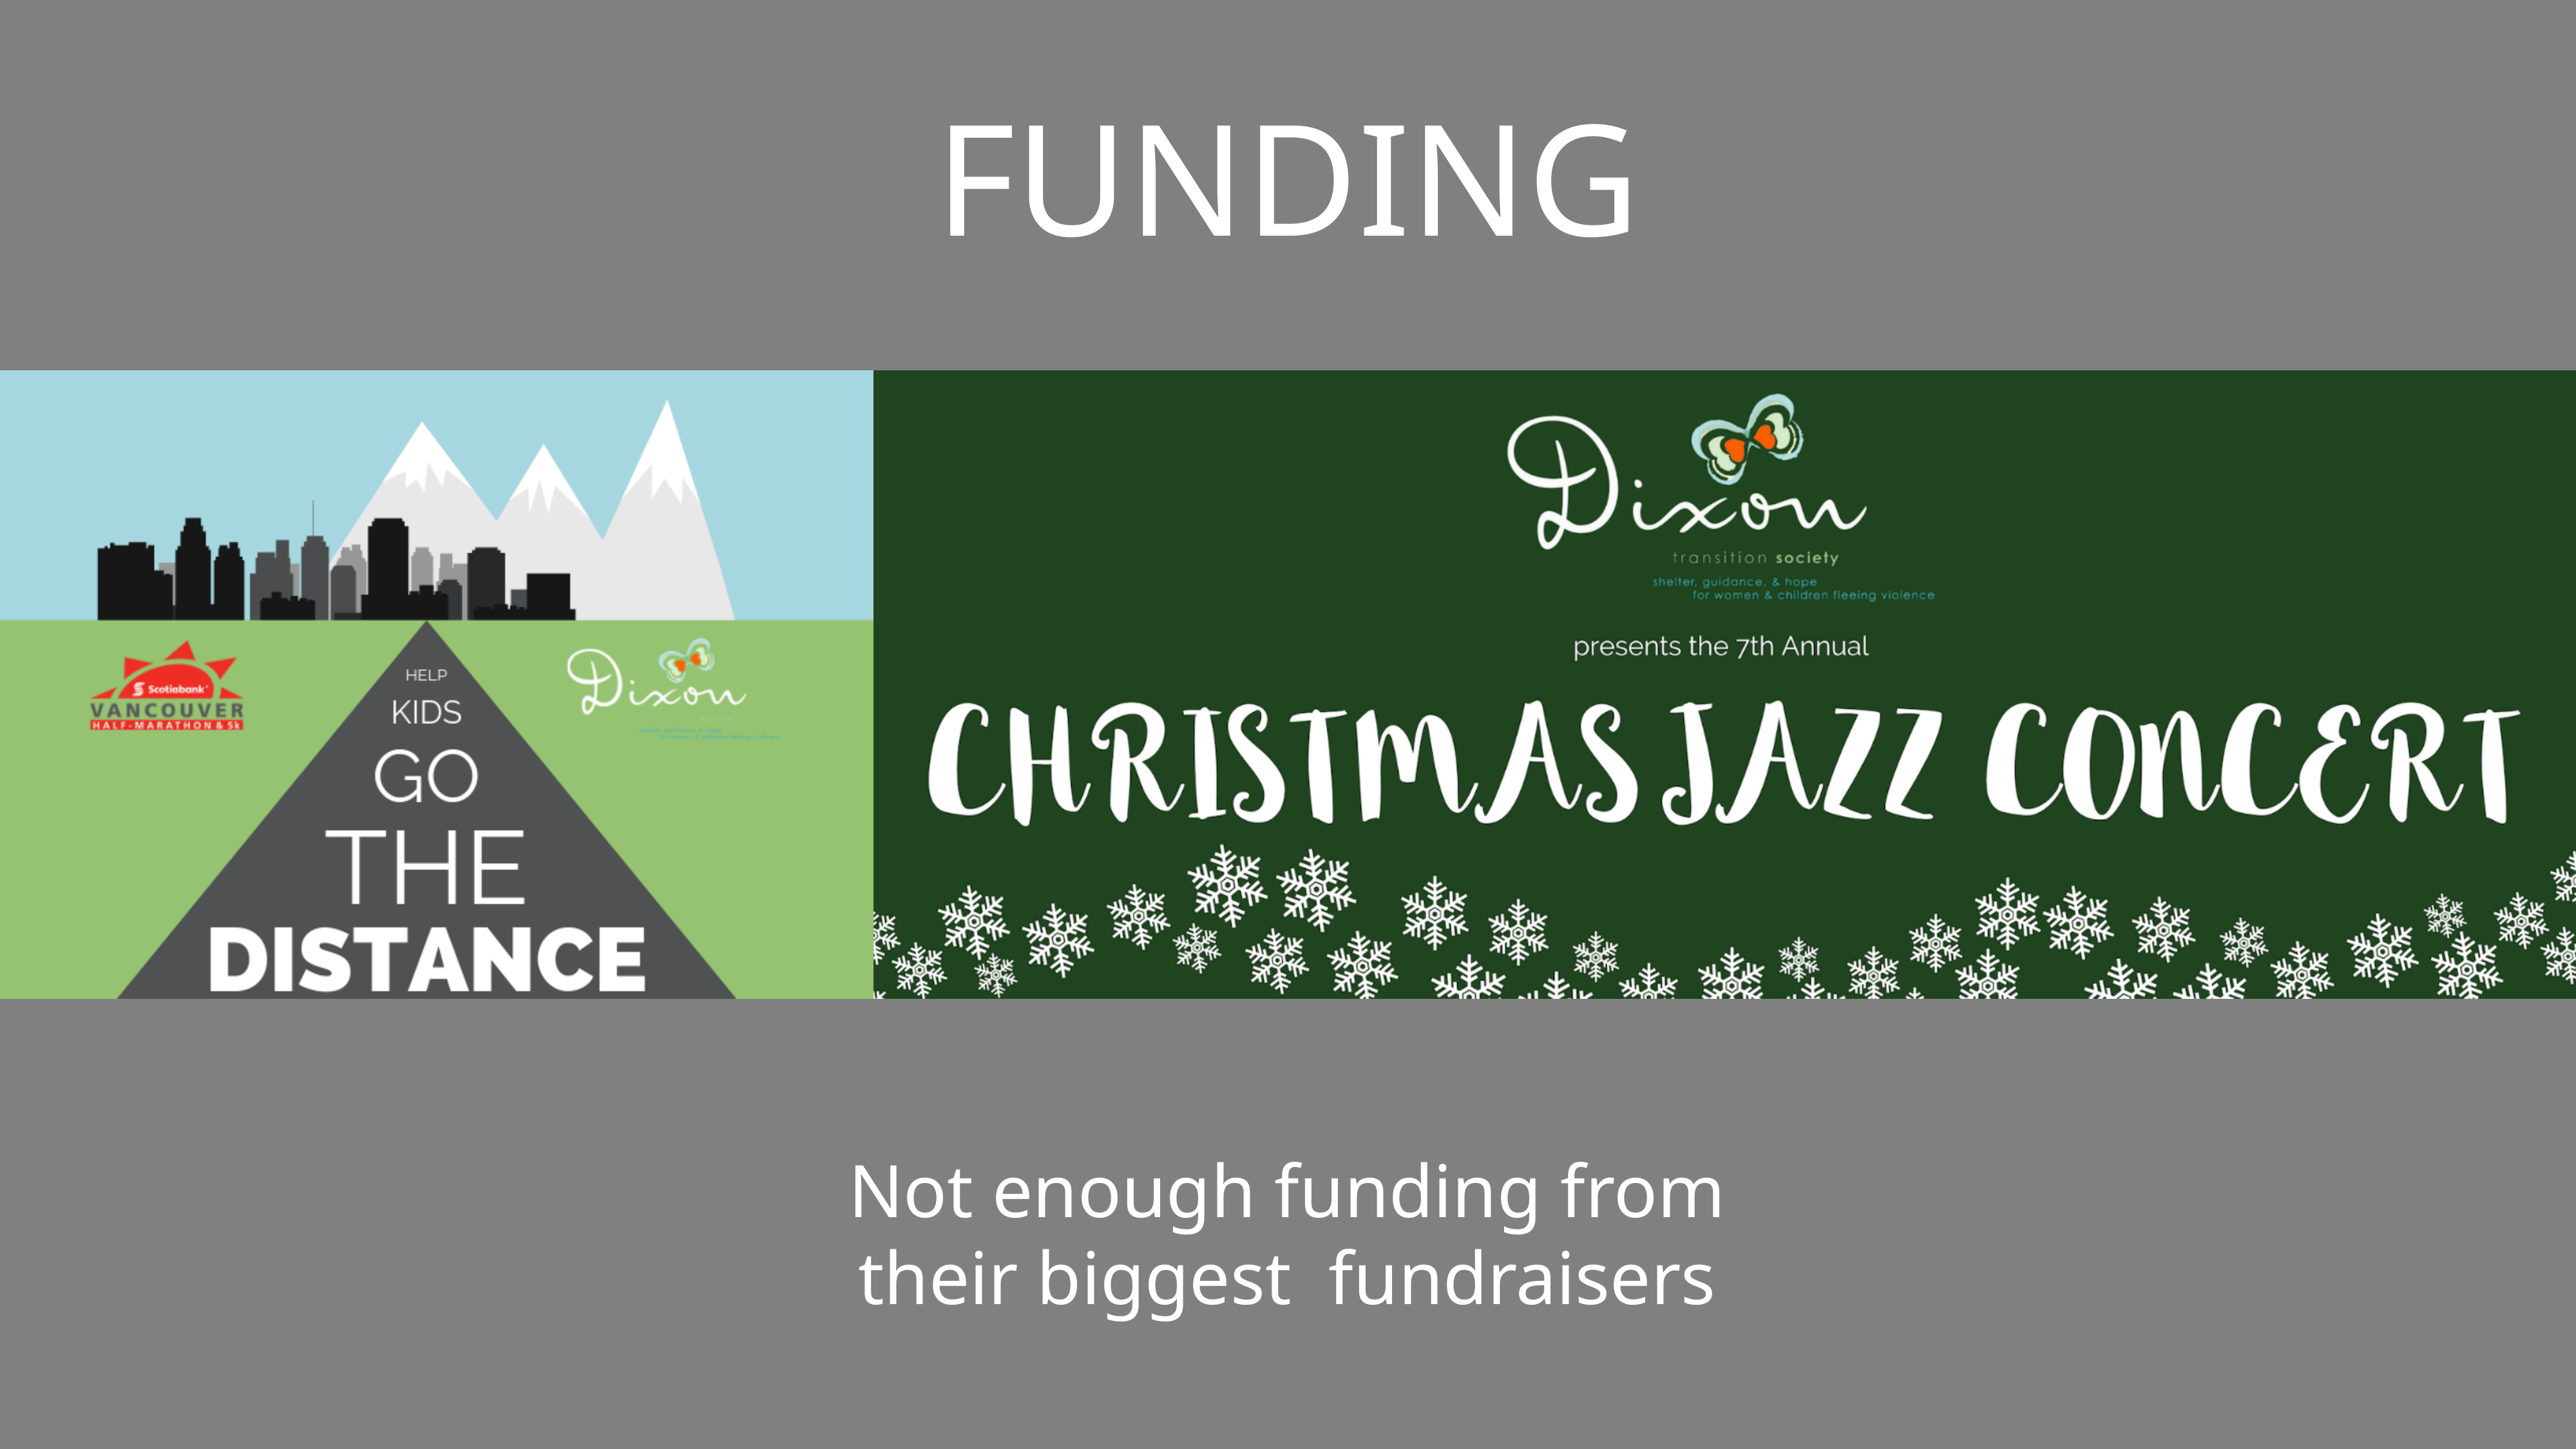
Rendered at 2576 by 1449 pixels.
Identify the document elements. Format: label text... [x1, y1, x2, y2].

text_box [0, 0, 2576, 370]
text_box FUNDING [926, 77, 1650, 272]
picture [0, 370, 2576, 999]
text_box [0, 999, 2576, 1449]
text_box Not enough funding from their biggest fundraisers [781, 1140, 1793, 1324]
